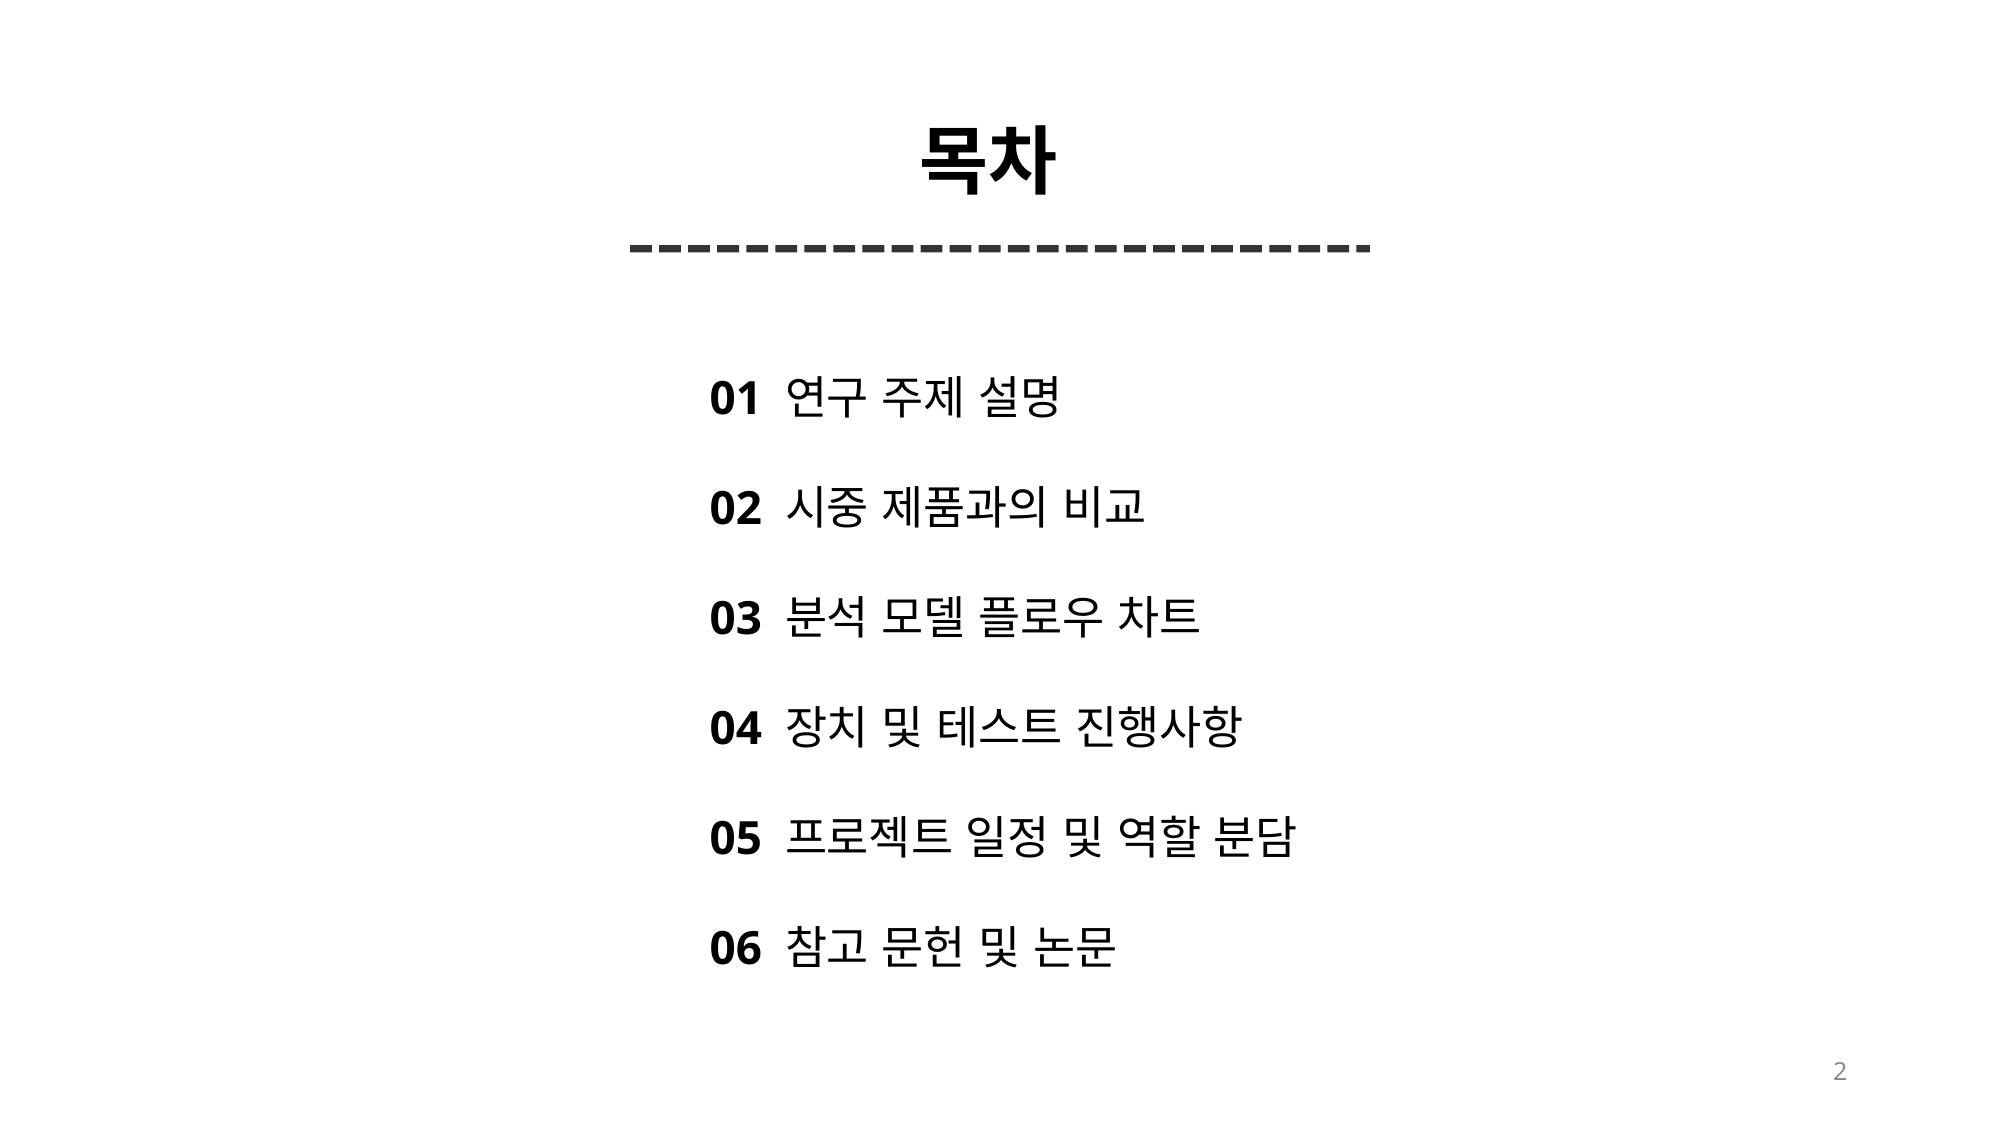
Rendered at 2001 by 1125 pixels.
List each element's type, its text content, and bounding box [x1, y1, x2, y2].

text_box 2 [1412, 1042, 1863, 1103]
text_box 목차 [904, 105, 1096, 211]
text_box 01 연구 주제 설명 02 시중 제품과의 비교 03 분석 모델 플로우 차트 04 장치 및 테스트 진행사항 05 프로젝트 일정 및 역할 분담 06 참고 문헌 및 논문 [694, 361, 1407, 982]
